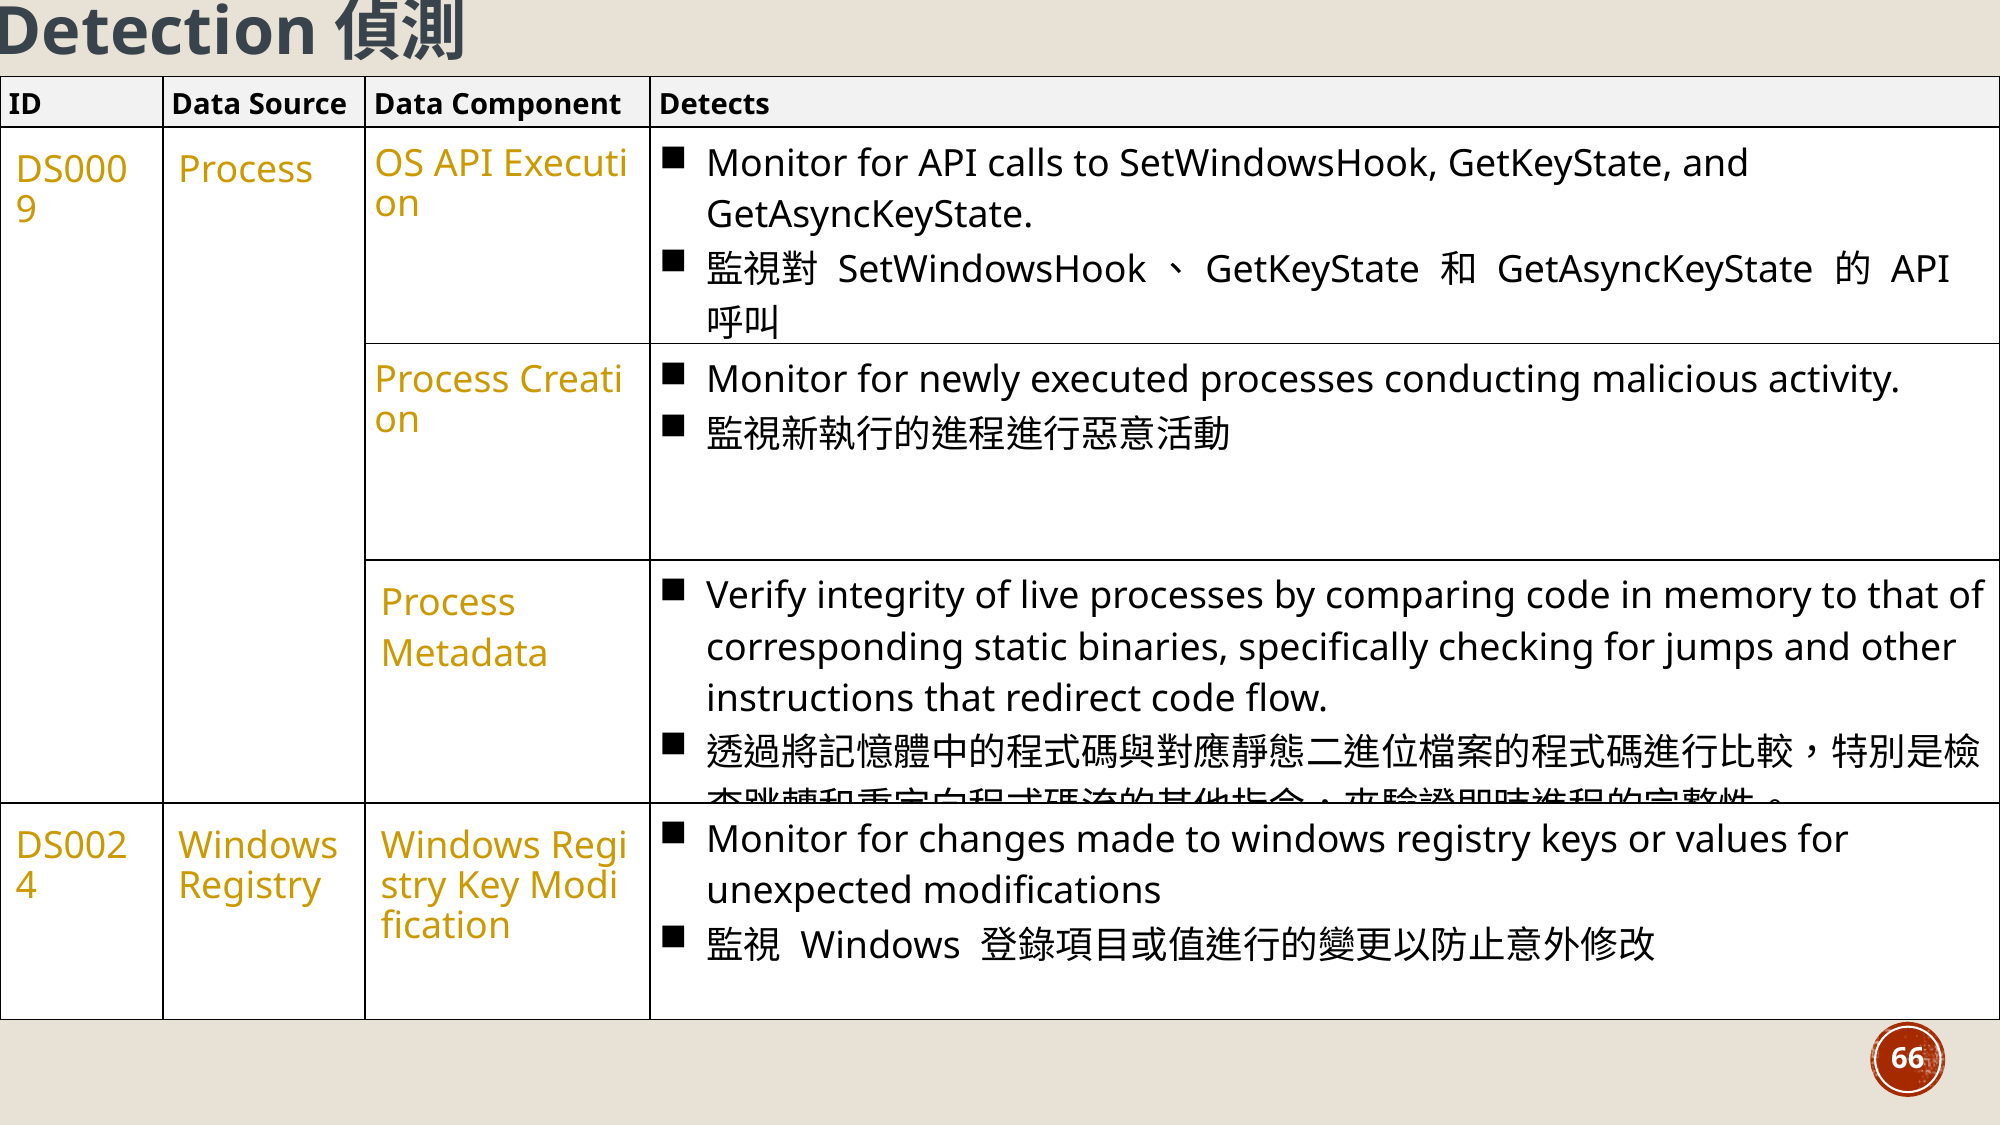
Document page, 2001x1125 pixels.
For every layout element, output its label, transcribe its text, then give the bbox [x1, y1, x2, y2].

table_header Data Source [164, 77, 364, 126]
table_cell Verify integrity of live processes by comparing code in memory to that of corresponding static binaries, specifically checking for jumps and other instructions that redirect code flow. 透過將記憶體中的程式碼與對應靜態二進位檔案的程式碼進行比較，特別是檢查跳轉和重定向程式碼流的其他指令，來驗證即時進程的完整性。 [651, 561, 1999, 802]
table_cell Monitor for newly executed processes conducting malicious activity. 監視新執行的進程進行惡意活動 [651, 344, 1999, 559]
text_box Detection偵測 [0, 0, 483, 76]
slide_number 66 [1855, 1028, 1961, 1089]
table_header Data Component [366, 77, 649, 126]
table_cell Windows Registry [164, 804, 364, 1019]
table_cell Monitor for API calls to SetWindowsHook, GetKeyState, and GetAsyncKeyState. 監視對 SetWindowsHook、GetKeyState 和 GetAsyncKeyState 的 API 呼叫 [651, 128, 1999, 343]
table_cell DS0009 [1, 128, 162, 802]
table_header ID [1, 77, 162, 126]
table_header Detects [651, 77, 1999, 126]
table_cell Process [164, 128, 364, 802]
table_cell DS0024 [1, 804, 162, 1019]
table_cell Process Creation [366, 344, 649, 559]
table_cell Process Metadata [366, 561, 649, 802]
table_cell Windows Registry Key Modification [366, 804, 649, 1019]
table_cell OS API Execution [366, 128, 649, 343]
table_cell Monitor for changes made to windows registry keys or values for unexpected modifications 監視 Windows 登錄項目或值進行的變更以防止意外修改 [651, 804, 1999, 1019]
